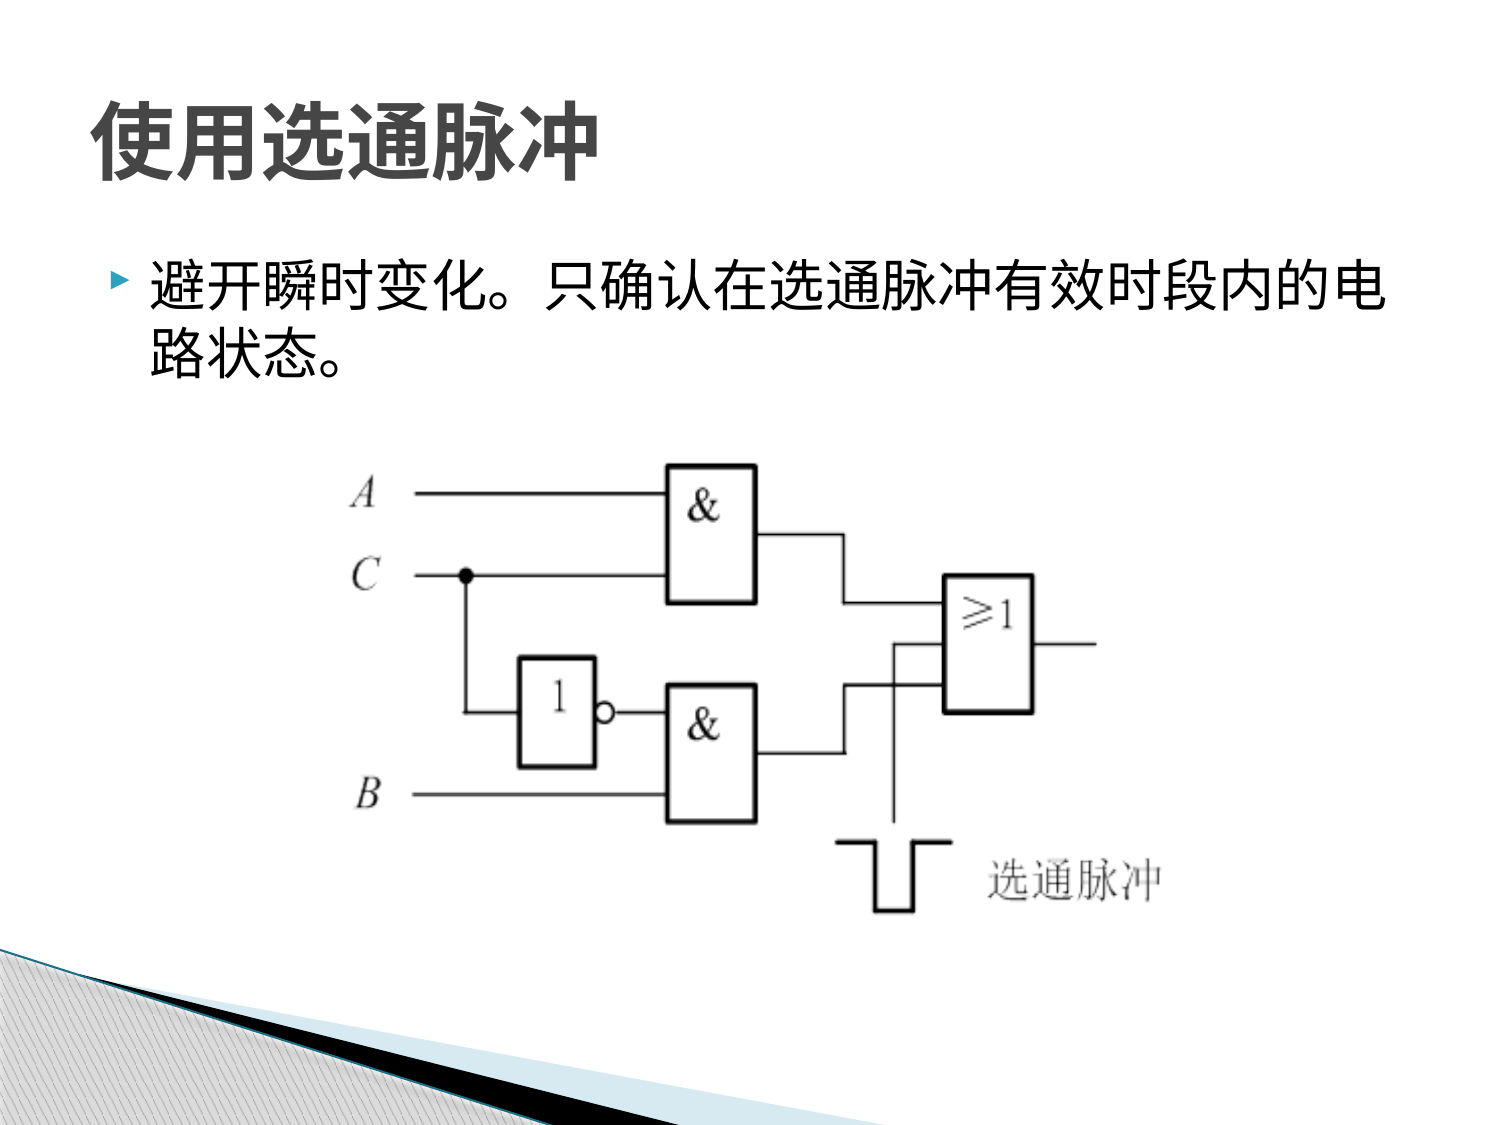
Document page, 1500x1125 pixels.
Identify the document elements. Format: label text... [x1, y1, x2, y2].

title 使用选通脉冲 [75, 45, 1425, 233]
list 避开瞬时变化。只确认在选通脉冲有效时段内的电路状态。 [75, 243, 1425, 468]
picture [307, 444, 1194, 929]
